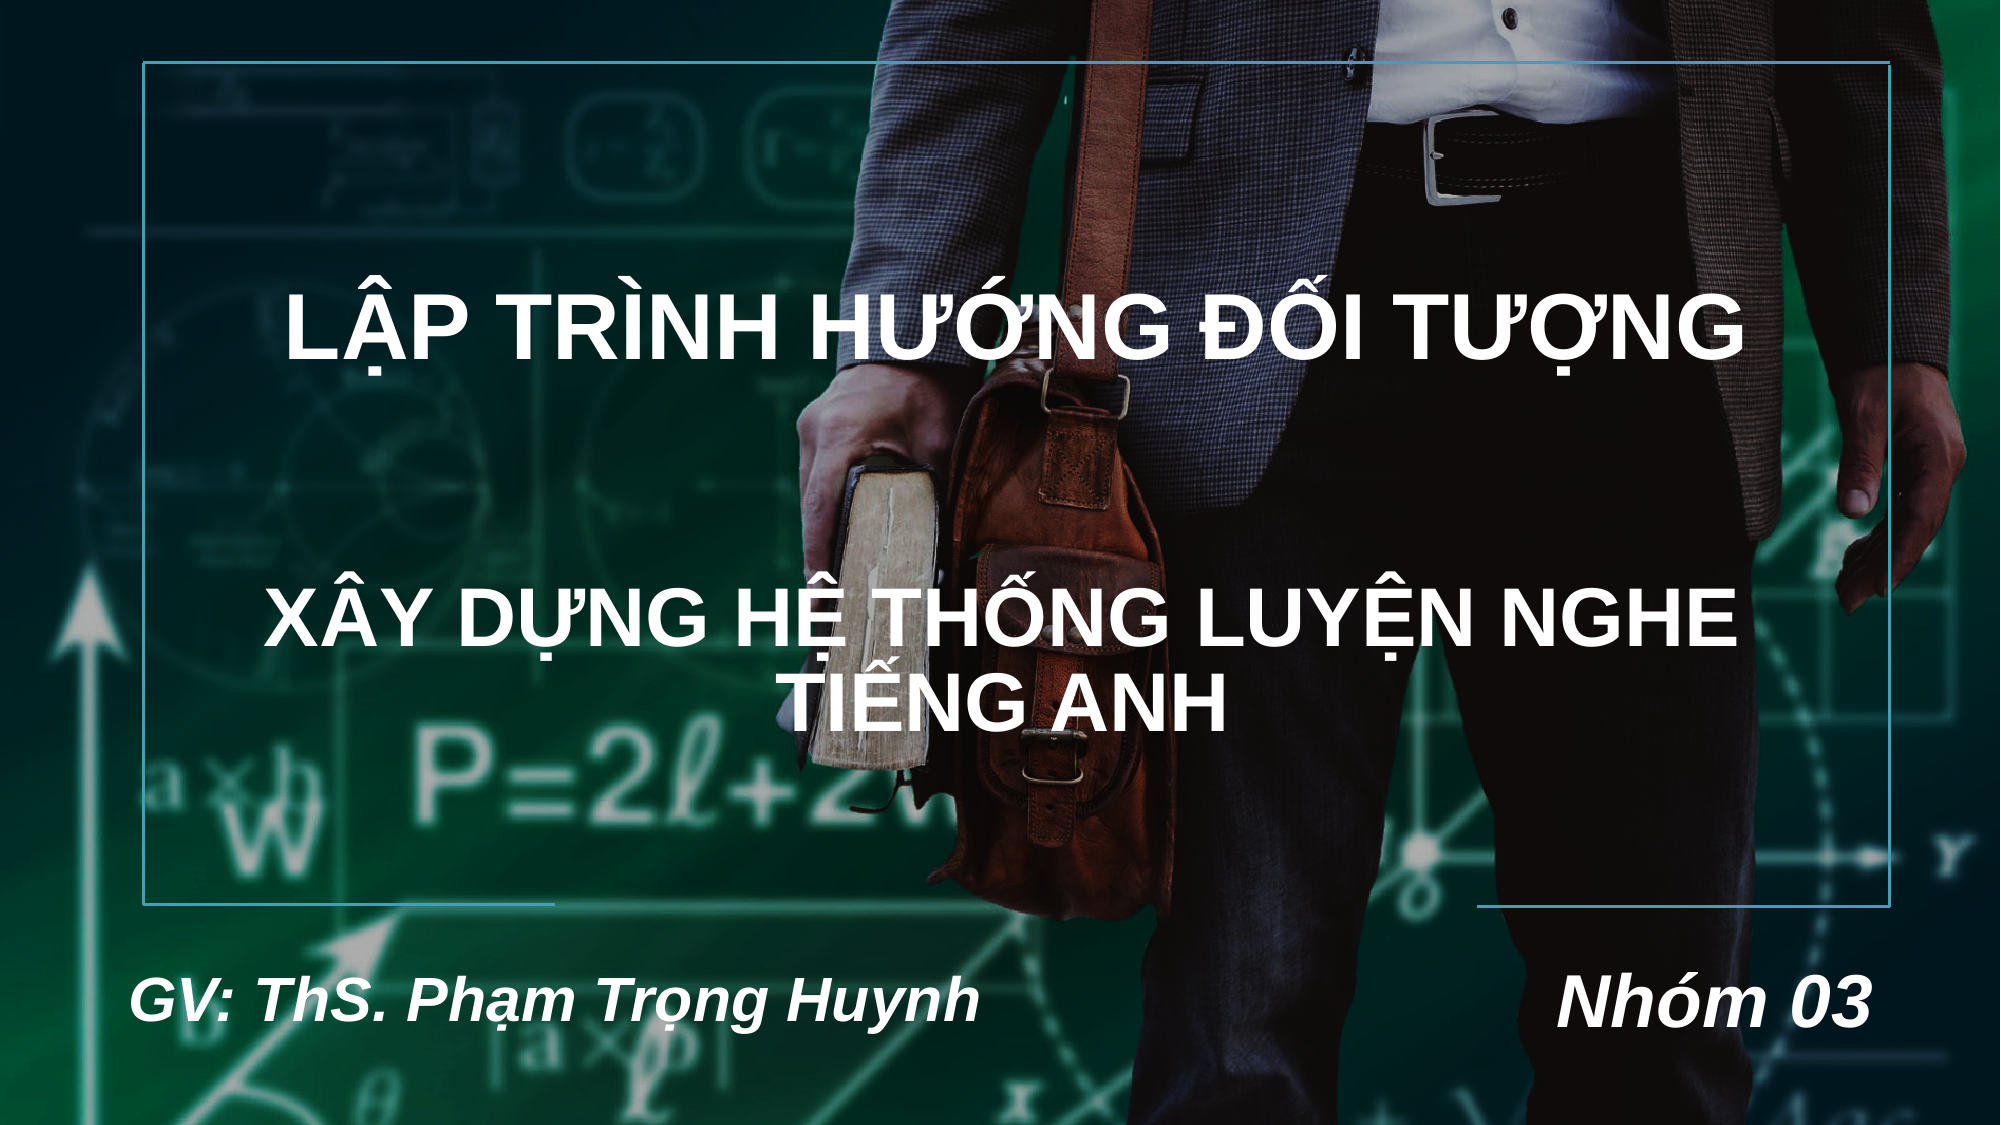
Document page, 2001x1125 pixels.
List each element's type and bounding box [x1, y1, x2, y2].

picture [0, 0, 2000, 1125]
text_box [143, 62, 1890, 907]
